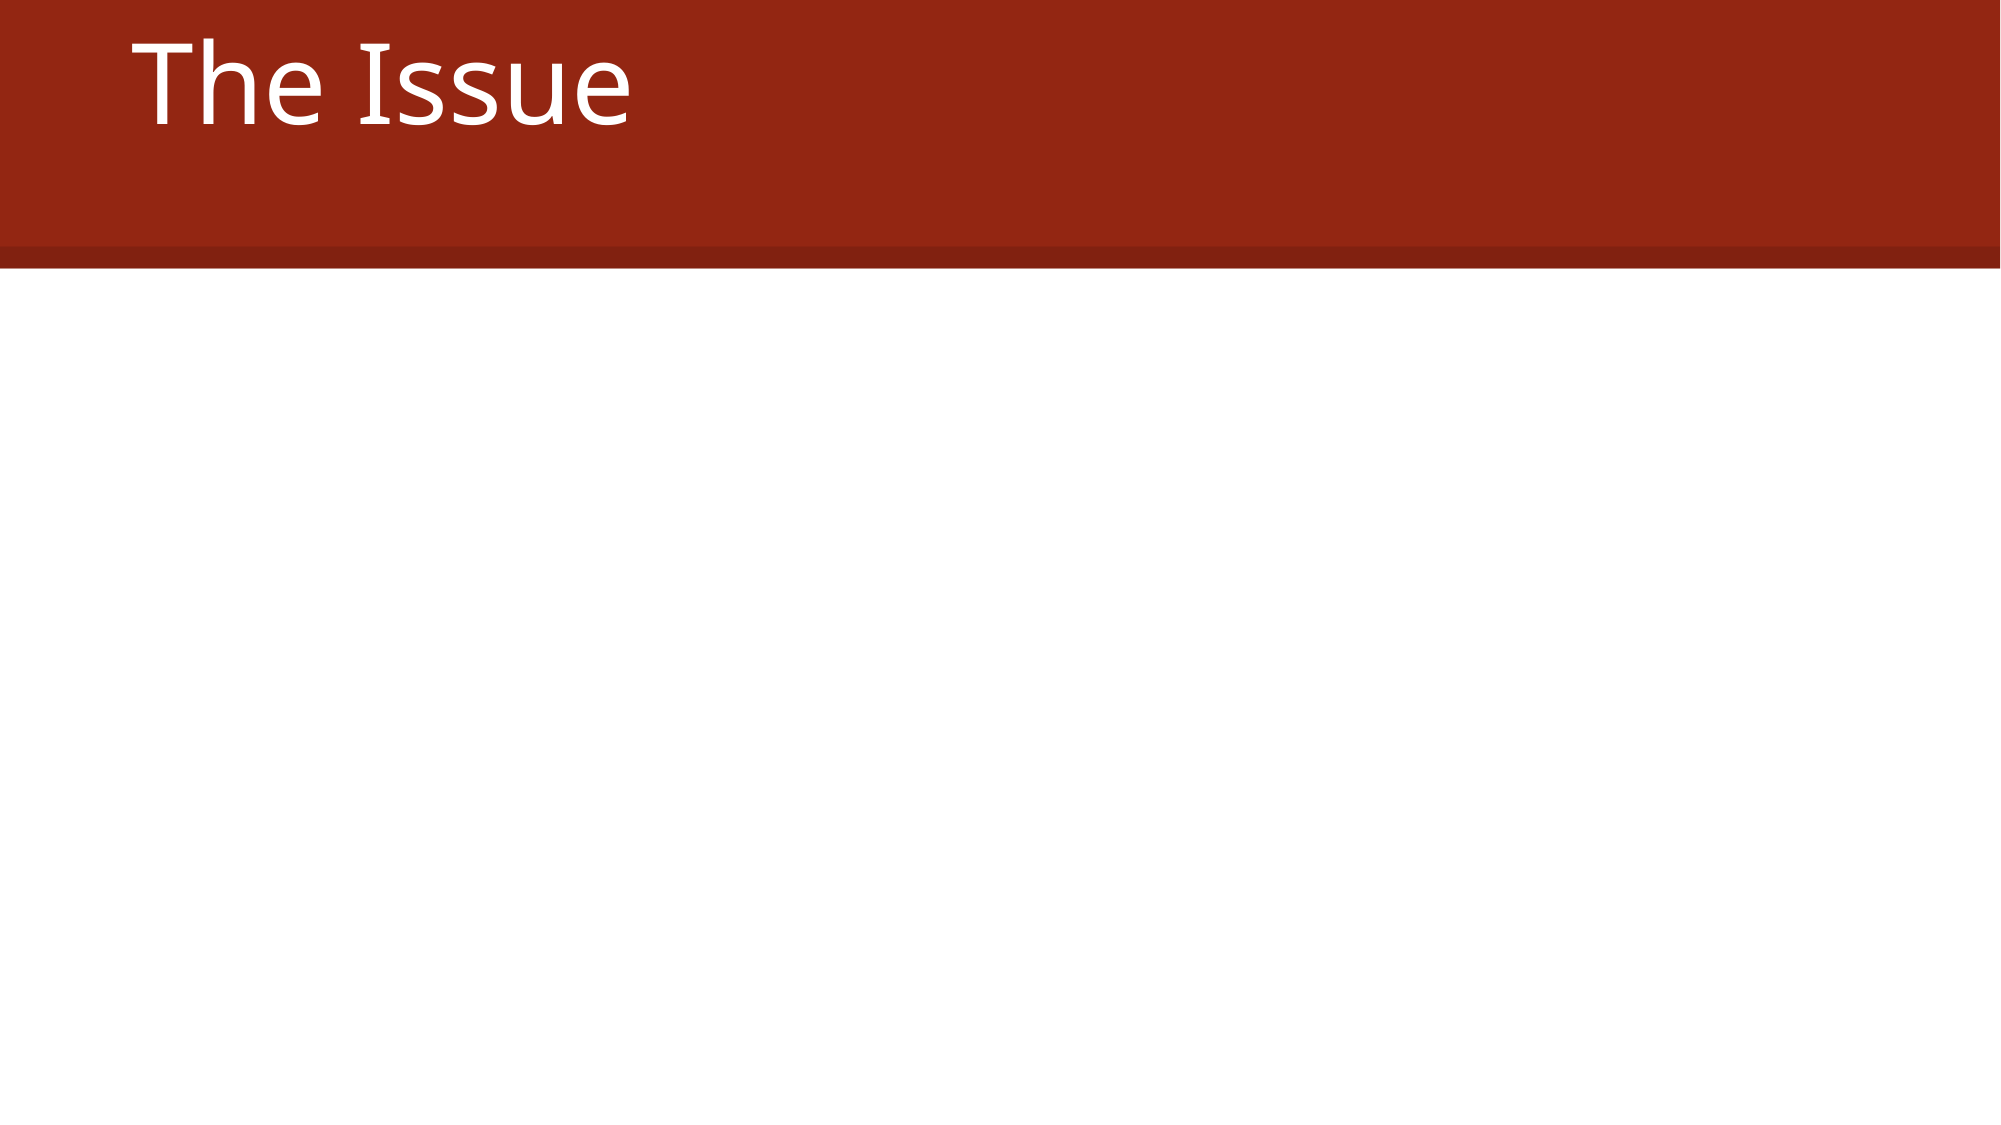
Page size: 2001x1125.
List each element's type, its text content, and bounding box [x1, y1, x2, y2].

title The Issue [116, 0, 1842, 198]
picture [0, 0, 2001, 1125]
